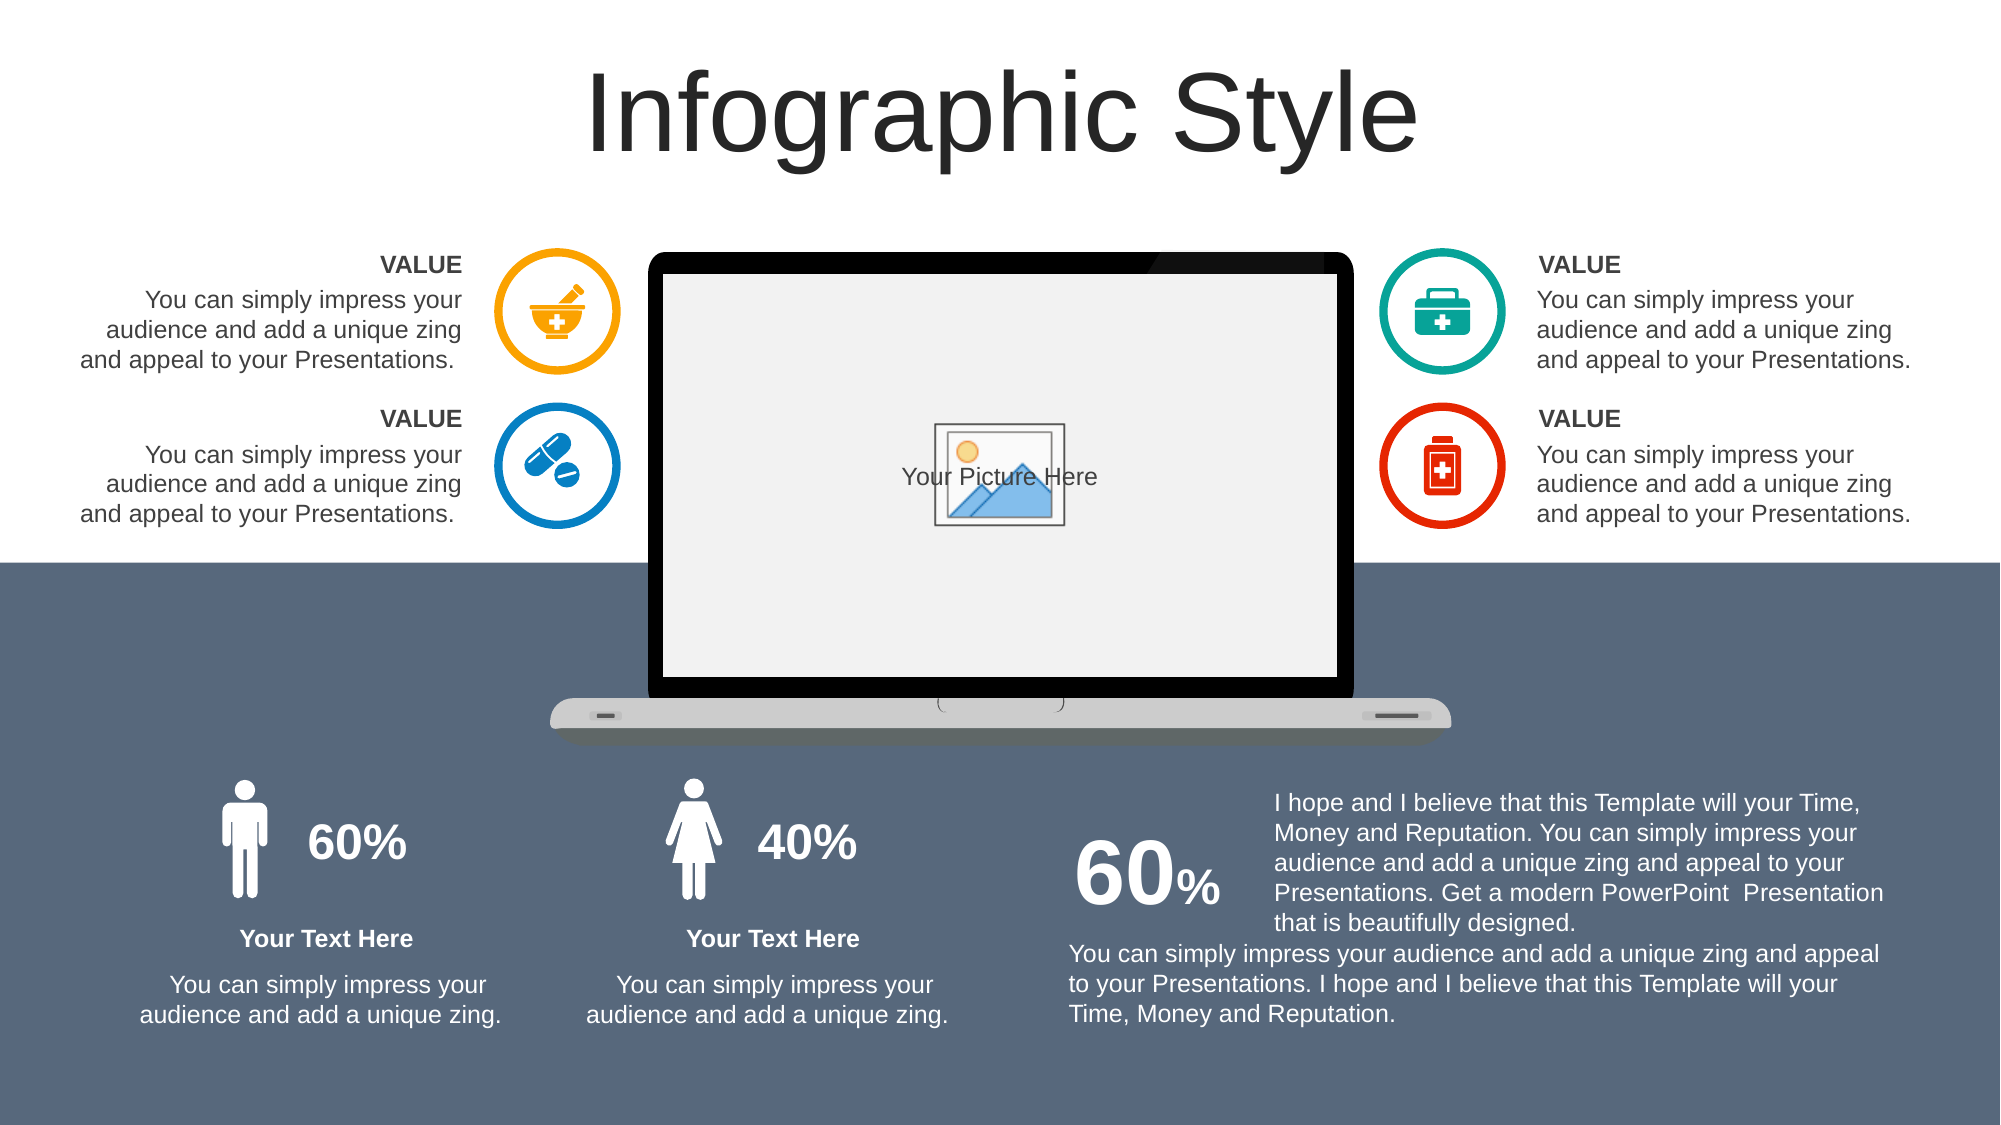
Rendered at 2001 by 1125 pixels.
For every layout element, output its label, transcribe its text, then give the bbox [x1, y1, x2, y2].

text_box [222, 779, 435, 899]
text_box [1422, 435, 1463, 497]
list Infographic Style [53, 55, 1952, 175]
text_box [497, 251, 618, 372]
picture [662, 274, 1338, 677]
text_box [1382, 251, 1503, 372]
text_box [1536, 402, 1930, 529]
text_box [123, 915, 533, 1037]
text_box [76, 402, 463, 529]
text_box You can simply impress your audience and add a unique zing and appeal to your Presentations. I hope and I believe that this Template will your Time, Money and Reputation. [1053, 930, 1903, 1036]
text_box [497, 405, 618, 526]
text_box I hope and I believe that this Template will your Time, Money and Reputation. You can simply impress your audience and add a unique zing and appeal to your Presentations. Get a modern PowerPoint Presentation that is beautifully designed. [1259, 779, 1930, 944]
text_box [76, 248, 463, 375]
text_box 60% [1035, 805, 1259, 930]
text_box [665, 778, 885, 900]
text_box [1536, 248, 1930, 375]
text_box [1382, 405, 1503, 526]
text_box [523, 431, 581, 489]
text_box [1413, 287, 1472, 336]
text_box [570, 915, 980, 1037]
text_box [528, 282, 587, 341]
